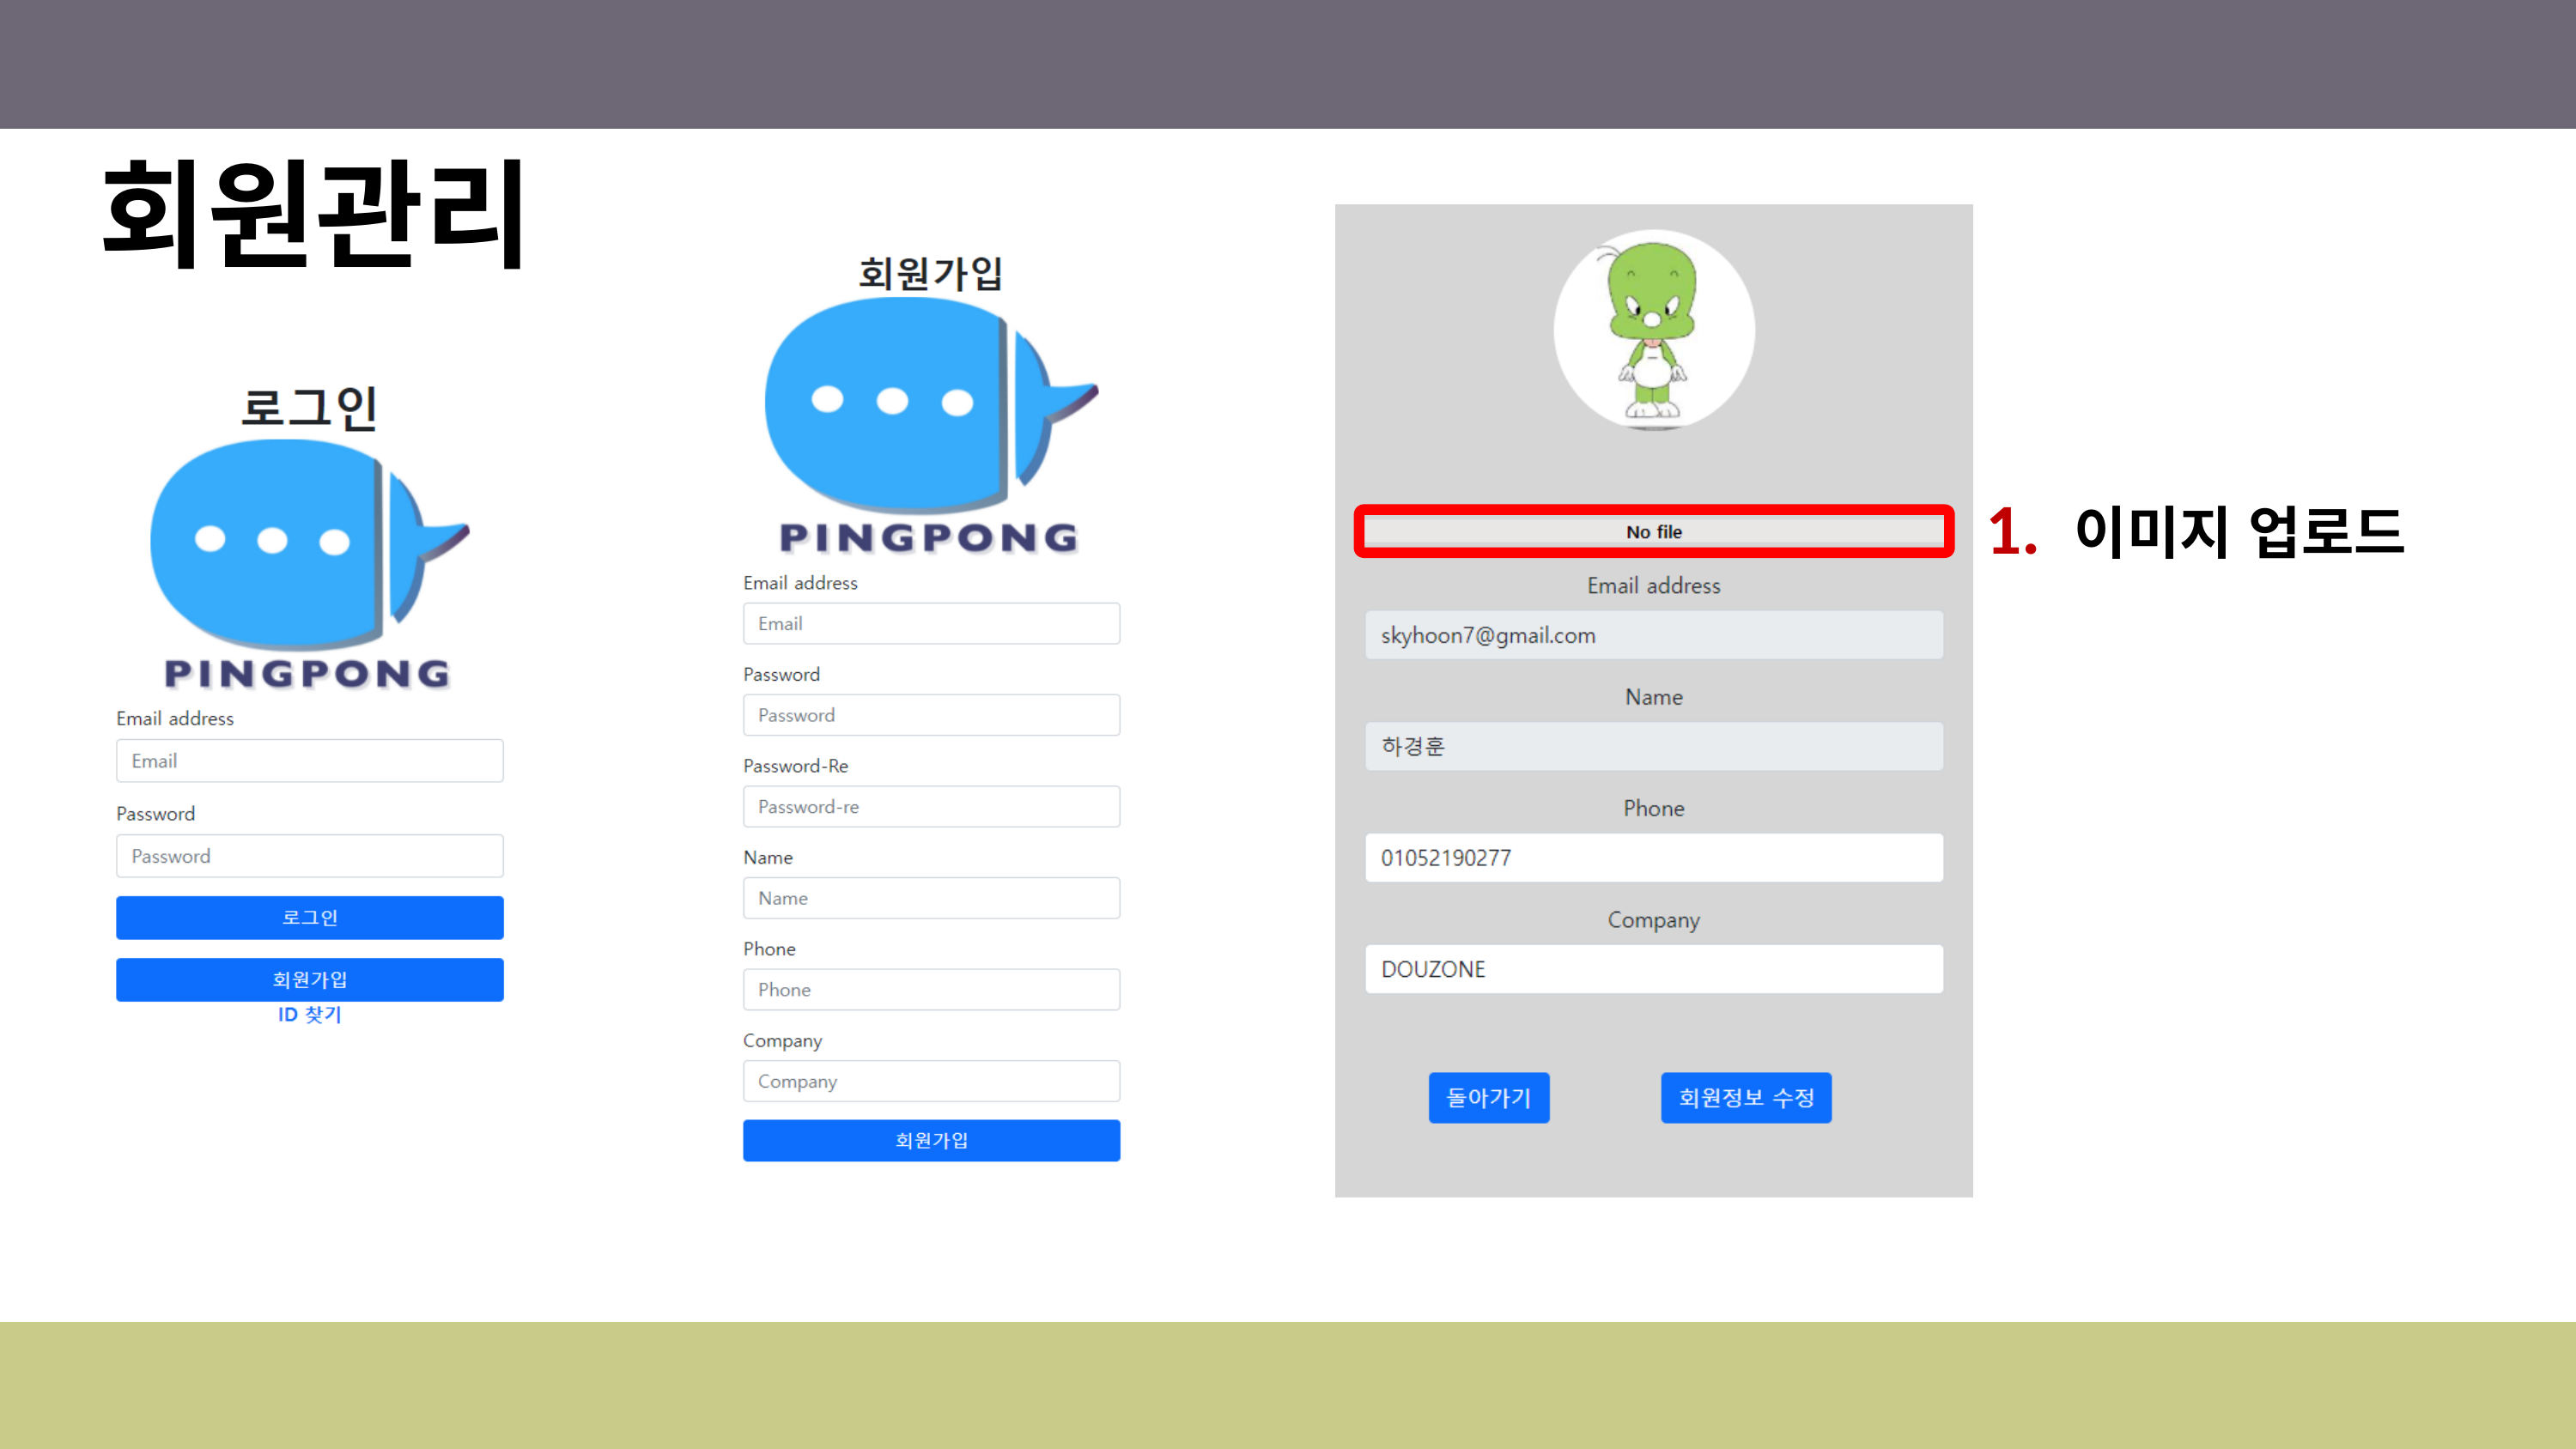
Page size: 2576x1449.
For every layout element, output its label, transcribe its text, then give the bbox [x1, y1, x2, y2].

picture [659, 226, 1218, 1184]
text_box 1. 이미지 업로드 [1978, 459, 2565, 591]
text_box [0, 1322, 2576, 1449]
picture [21, 337, 602, 1073]
picture [1335, 204, 1973, 1197]
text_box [0, 0, 2576, 130]
text_box 회원관리 [85, 138, 762, 288]
